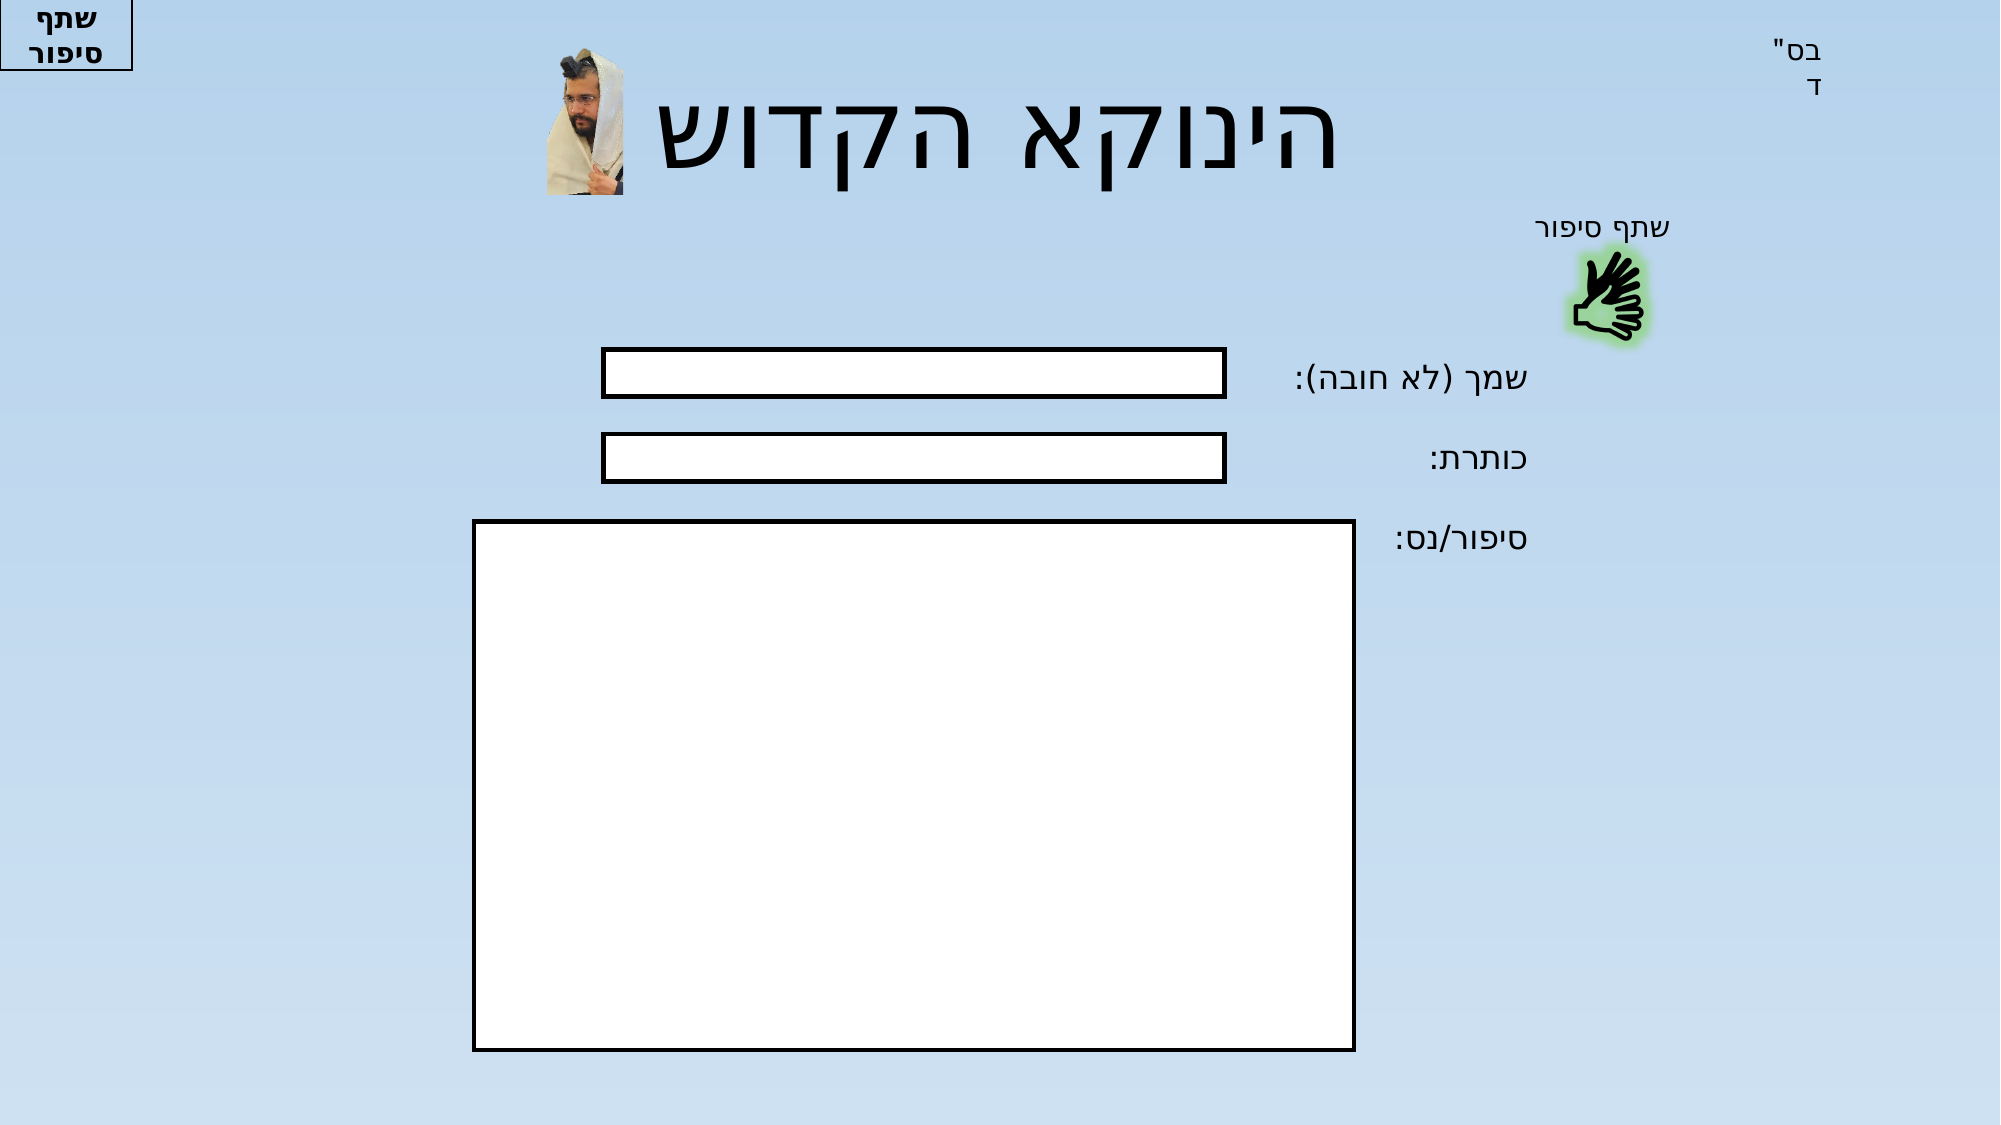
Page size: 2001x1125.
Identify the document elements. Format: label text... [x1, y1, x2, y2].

text_box שתף סיפור [0, 0, 133, 71]
text_box [602, 348, 1226, 398]
text_box הינוקא הקדוש [639, 48, 1361, 199]
picture [547, 46, 624, 195]
text_box [602, 433, 1226, 483]
text_box בס"ד [1747, 23, 1837, 109]
text_box שמך (לא חובה): כותרת: סיפור/נס: [913, 349, 1544, 564]
text_box [473, 520, 1355, 1051]
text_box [1503, 200, 1686, 350]
